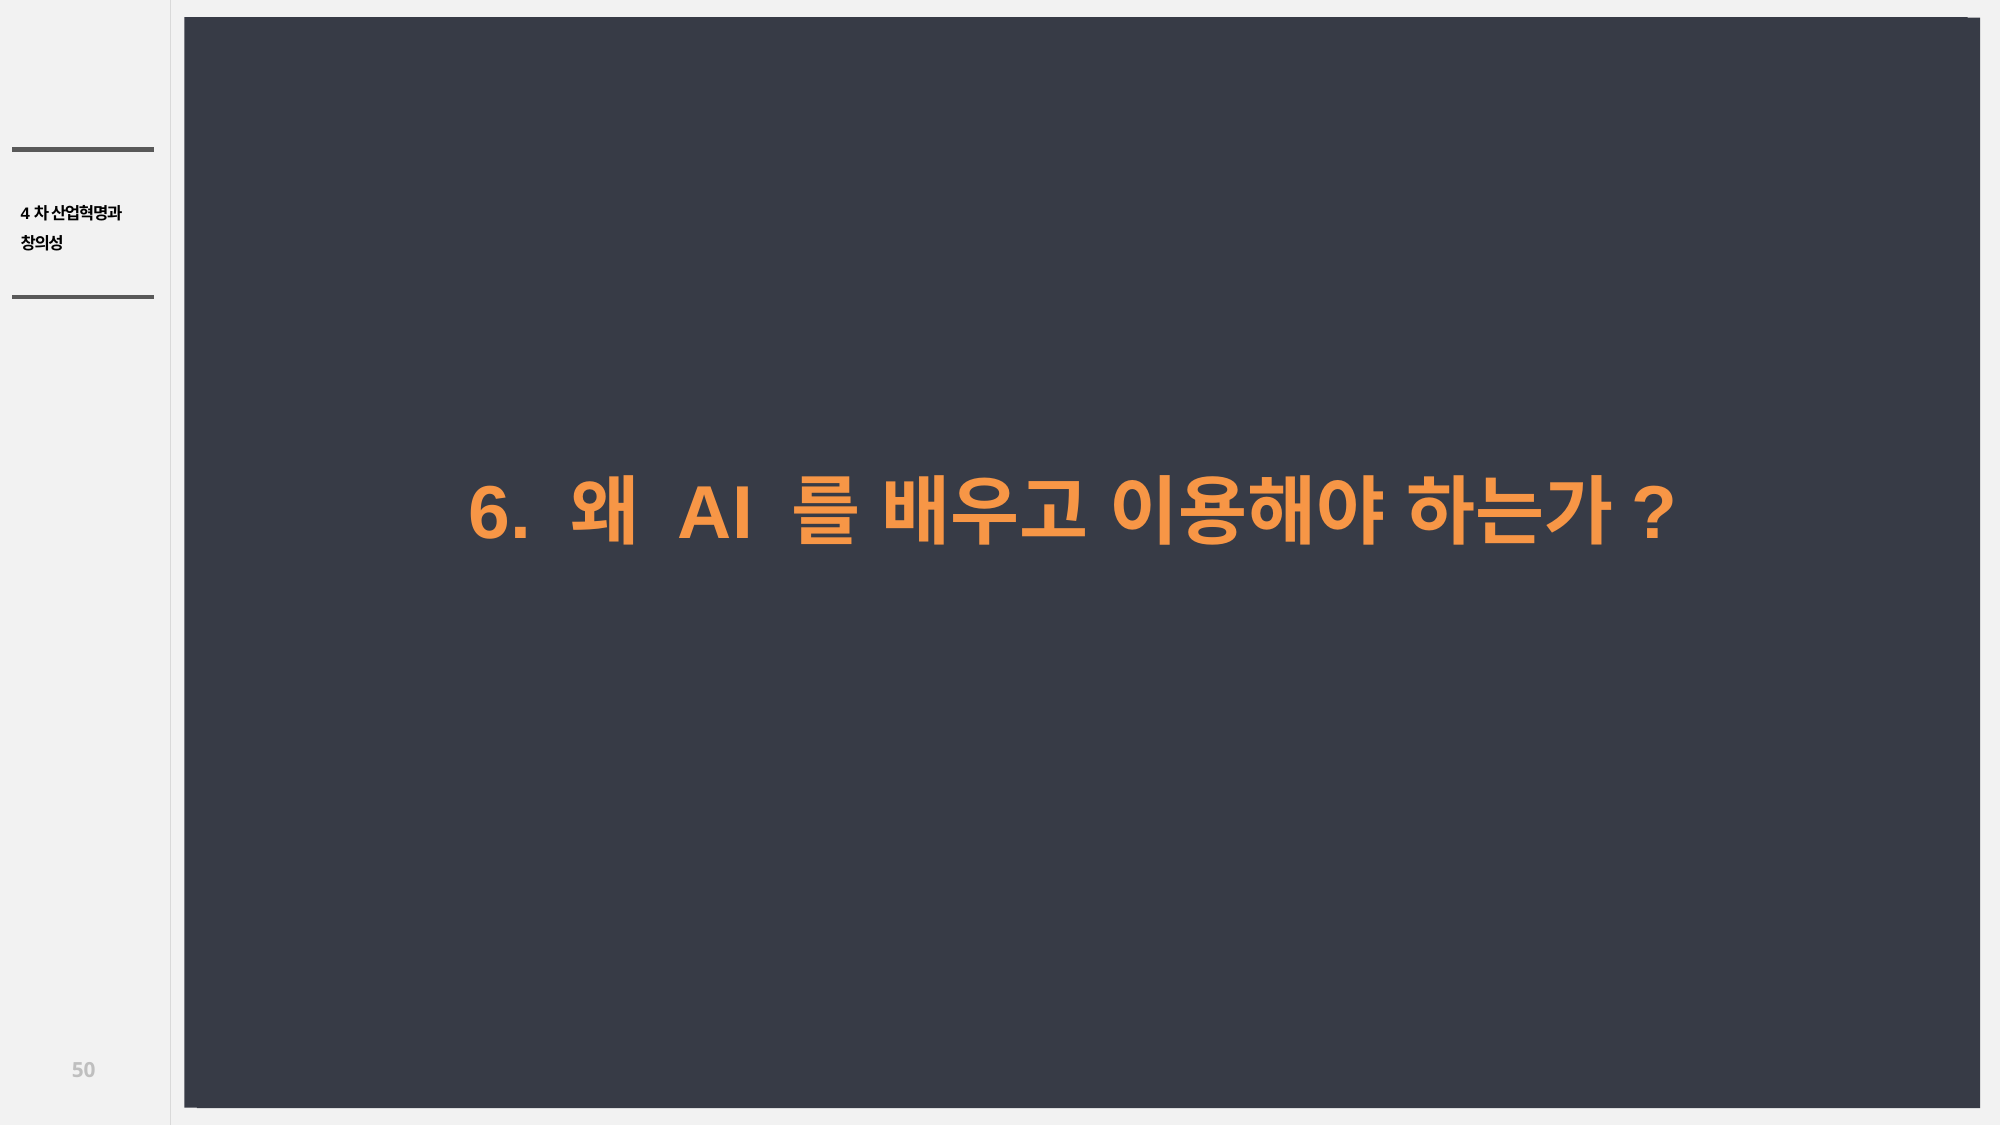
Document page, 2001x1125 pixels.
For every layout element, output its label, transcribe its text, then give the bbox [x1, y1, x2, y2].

text_box [1970, 16, 1982, 1110]
text_box [182, 15, 1970, 1110]
slide_number 50 [44, 1041, 123, 1102]
text_box 6. 왜 AI 를 배우고 이용해야 하는가? [268, 446, 1878, 572]
